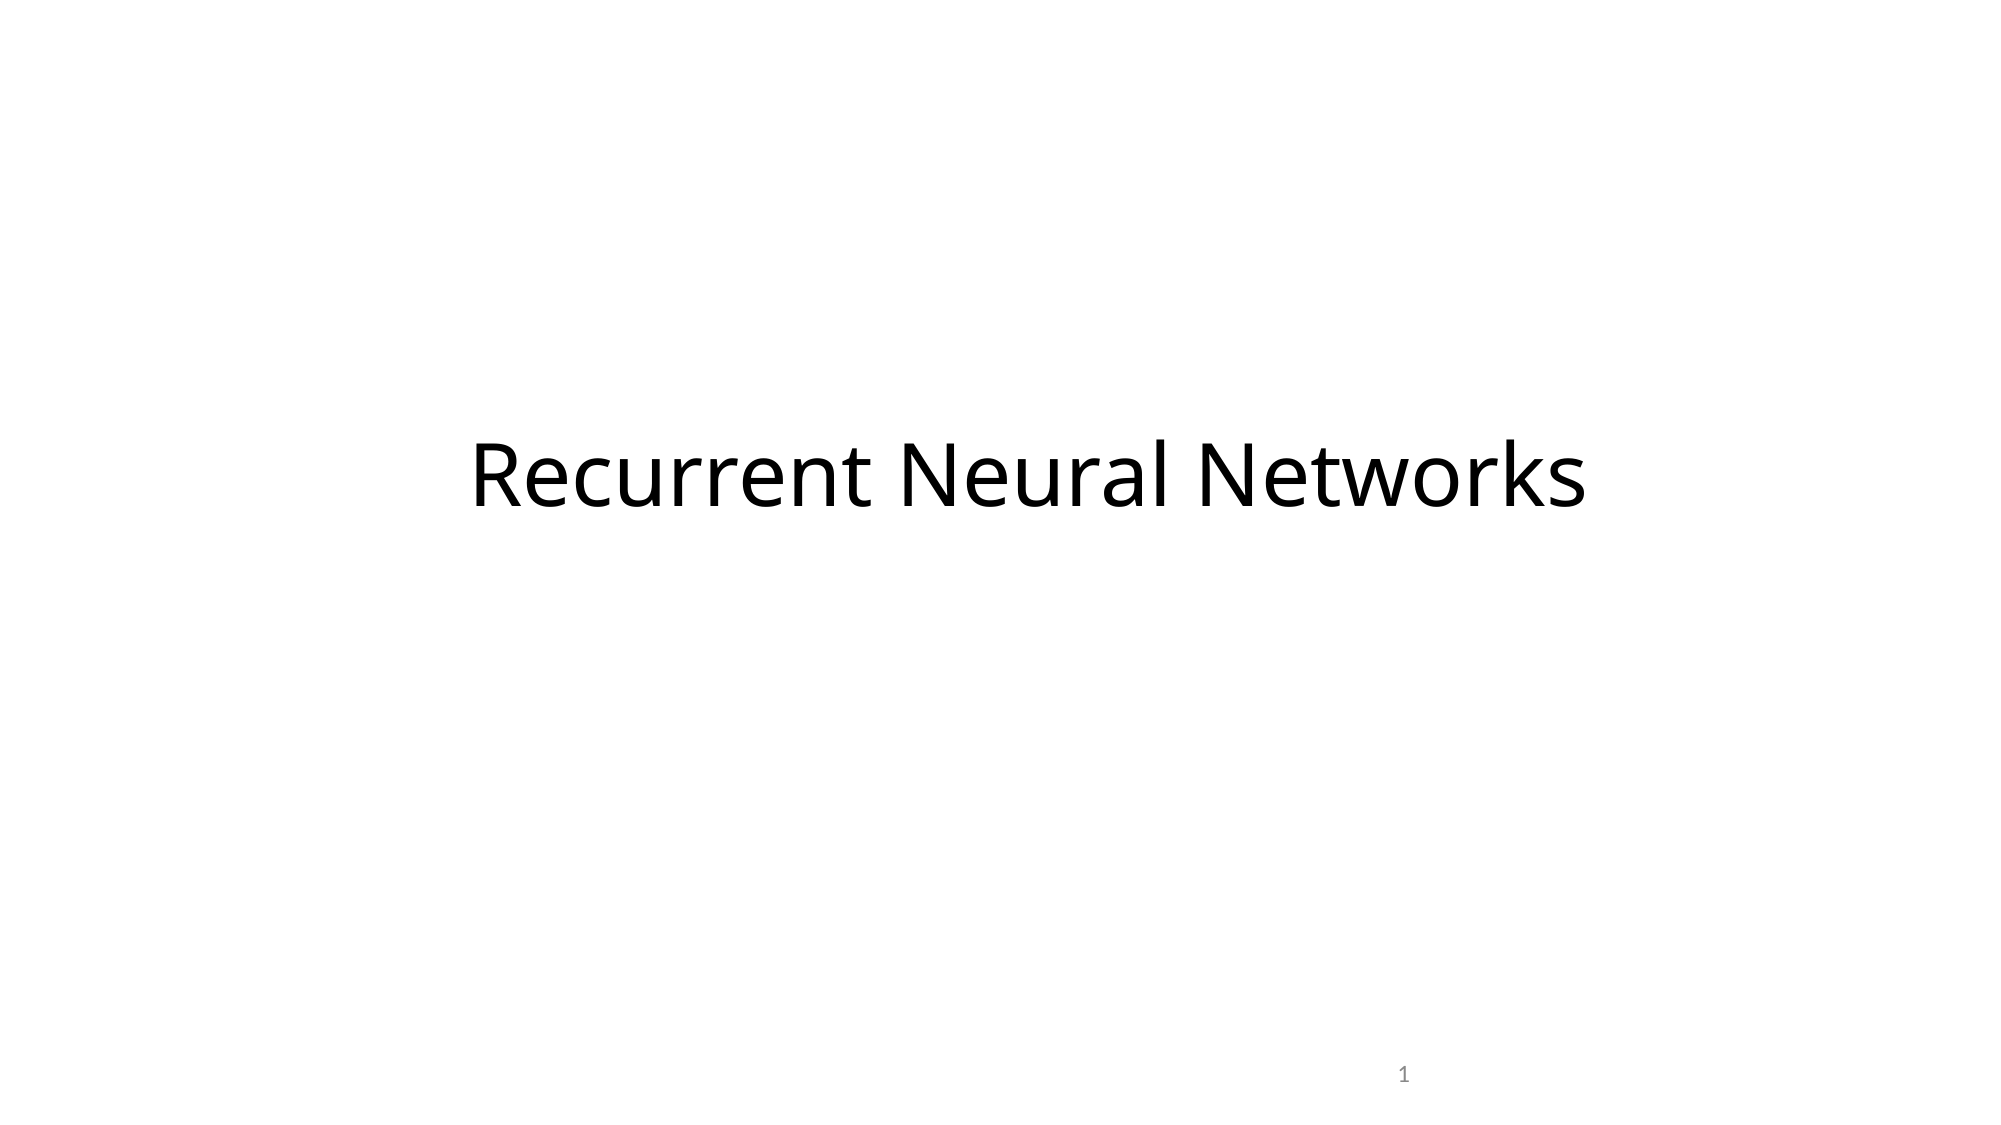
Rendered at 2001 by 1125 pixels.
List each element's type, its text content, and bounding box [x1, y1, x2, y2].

text_box Recurrent Neural Networks [353, 411, 1704, 531]
slide_number 1 [1074, 1042, 1425, 1103]
